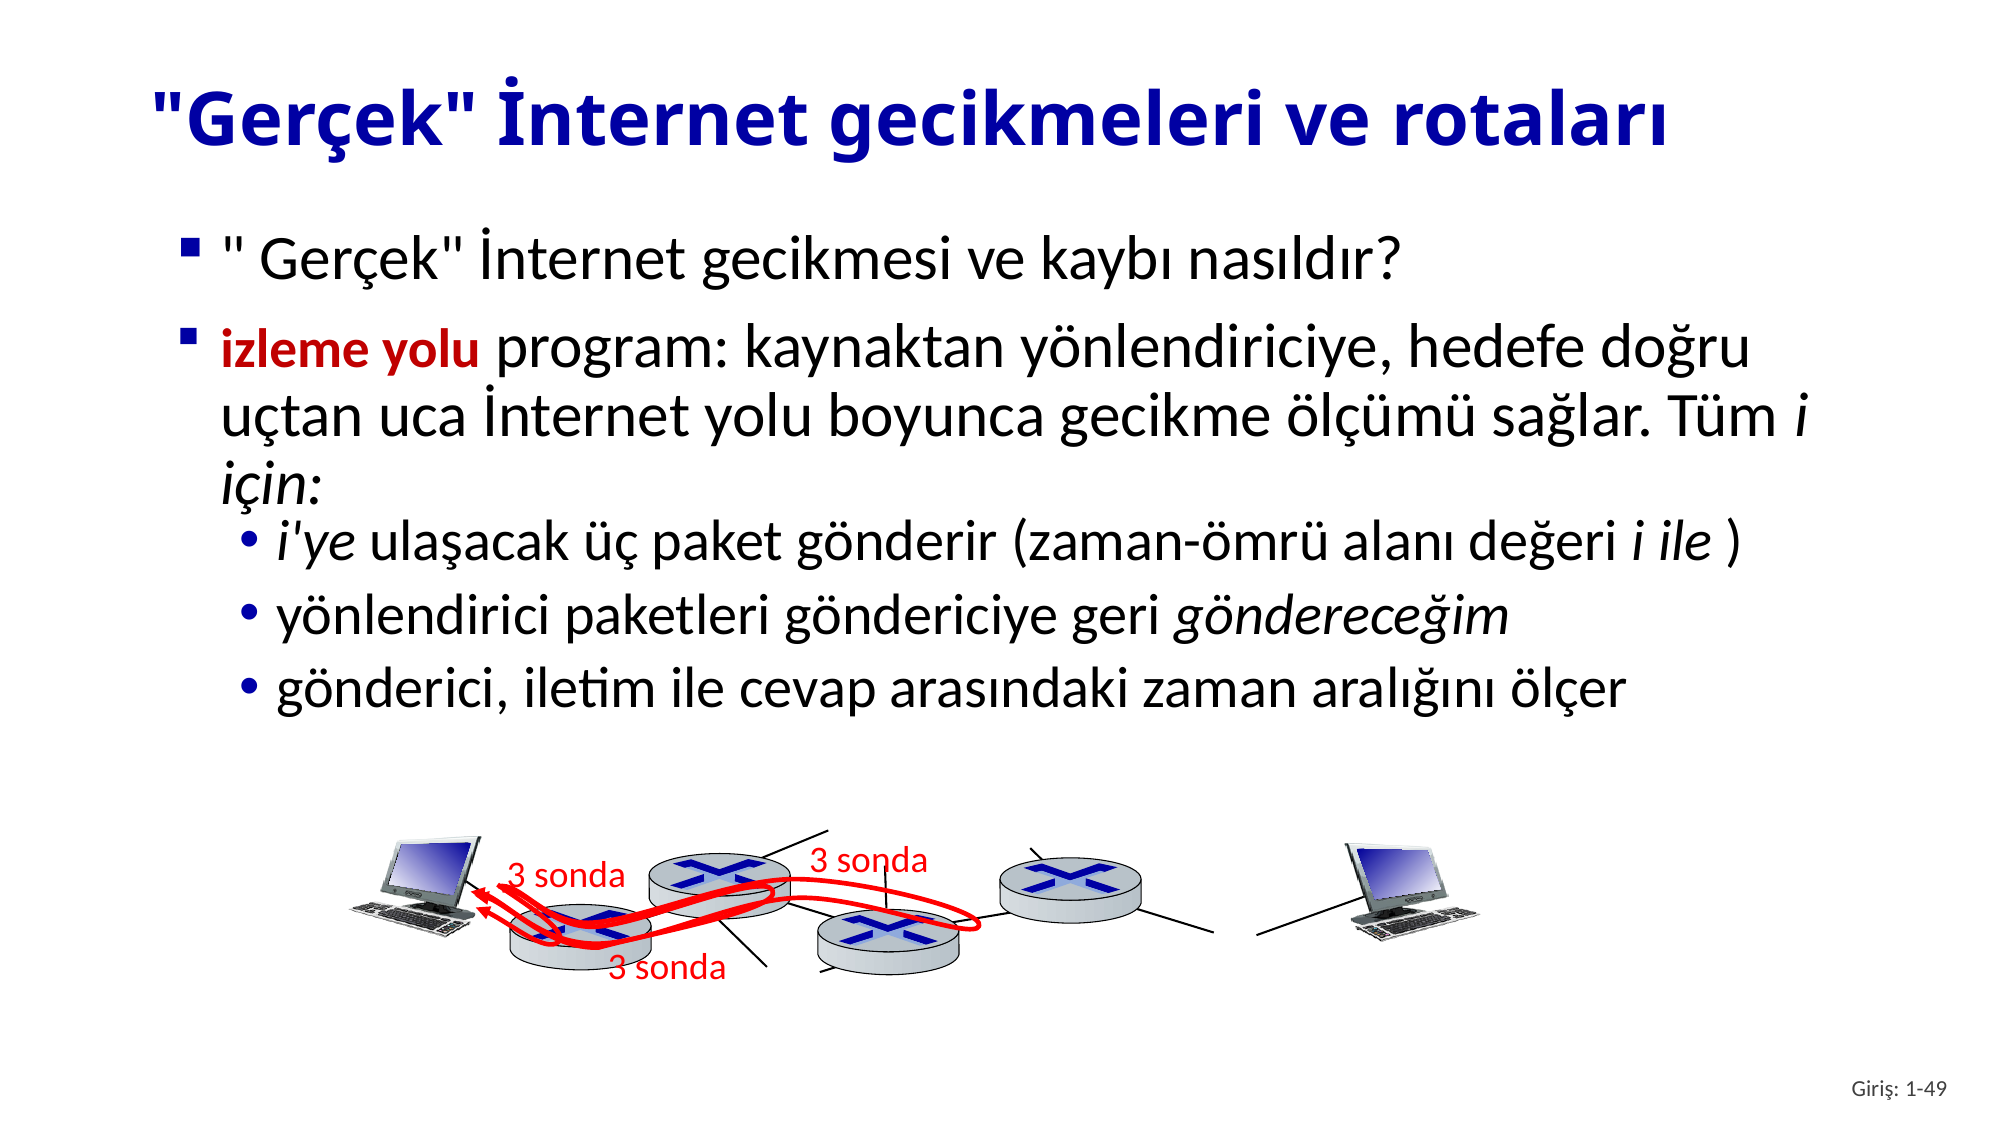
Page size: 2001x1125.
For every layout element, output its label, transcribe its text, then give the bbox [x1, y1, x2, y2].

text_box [649, 853, 791, 919]
slide_number Giriş: 1-49 [1512, 1056, 1963, 1117]
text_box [509, 904, 652, 970]
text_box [1341, 838, 1514, 949]
text_box [486, 898, 509, 925]
text_box 3 sonda [794, 827, 1024, 888]
text_box [791, 878, 955, 909]
text_box [490, 884, 505, 892]
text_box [817, 909, 959, 975]
text_box i'ye ulaşacak üç paket gönderir (zaman-ömrü alanı değeri i ile ) yönlendirici paketleri göndericiye geri göndereceğim gönderici, iletim ile cevap arasındaki zaman aralığını ölçer [149, 503, 1846, 786]
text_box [999, 857, 1142, 924]
text_box [959, 910, 980, 930]
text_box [317, 831, 486, 945]
text_box [486, 887, 494, 892]
text_box 3 sonda [491, 842, 722, 903]
title "Gerçek" İnternet gecikmeleri ve rotaları [135, 47, 1861, 195]
text_box [486, 889, 536, 911]
text_box [501, 885, 537, 904]
text_box " Gerçek" İnternet gecikmesi ve kaybı nasıldır? izleme yolu program: kaynaktan yönlendiriciye, hedefe doğru uçtan uca İnternet yolu boyunca gecikme ölçümü sağlar. Tüm i için: [160, 217, 1858, 527]
text_box 3 sonda [592, 934, 822, 995]
text_box [652, 919, 717, 935]
